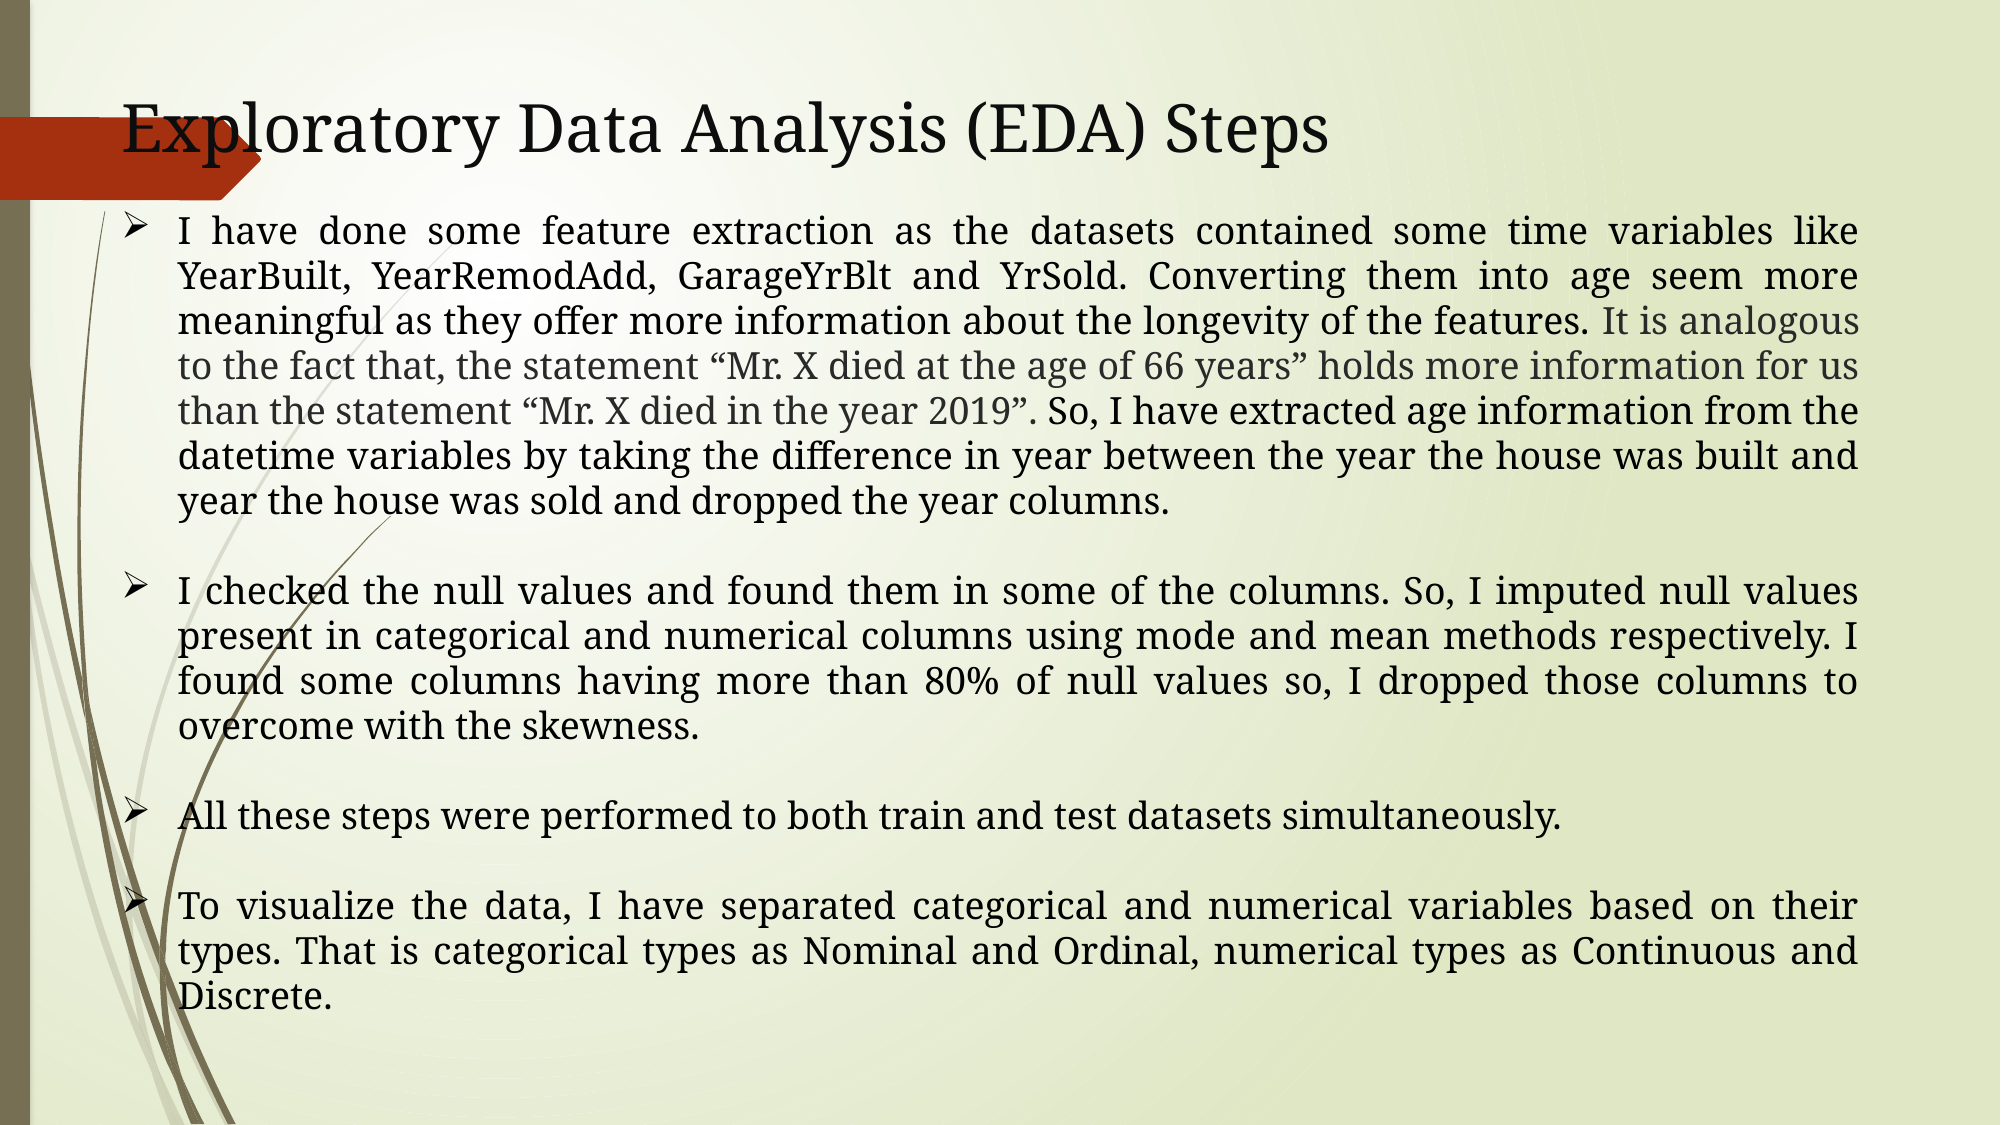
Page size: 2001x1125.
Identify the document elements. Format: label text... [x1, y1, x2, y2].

text_box I have done some feature extraction as the datasets contained some time variables like YearBuilt, YearRemodAdd, GarageYrBlt and YrSold. Converting them into age seem more meaningful as they offer more information about the longevity of the features. It is analogous to the fact that, the statement “Mr. X died at the age of 66 years” holds more information for us than the statement “Mr. X died in the year 2019”. So, I have extracted age information from the datetime variables by taking the difference in year between the year the house was built and year the house was sold and dropped the year columns. I checked the null values and found them in some of the columns. So, I imputed null values present in categorical and numerical columns using mode and mean methods respectively. I found some columns having more than 80% of null values so, I dropped those columns to overcome with the skewness. All these steps were performed to both train and test datasets simultaneously. To visualize the data, I have separated categorical and numerical variables based on their types. That is categorical types as Nominal and Ordinal, numerical types as Continuous and Discrete. [106, 199, 1875, 1070]
text_box Exploratory Data Analysis (EDA) Steps [106, 78, 1875, 173]
